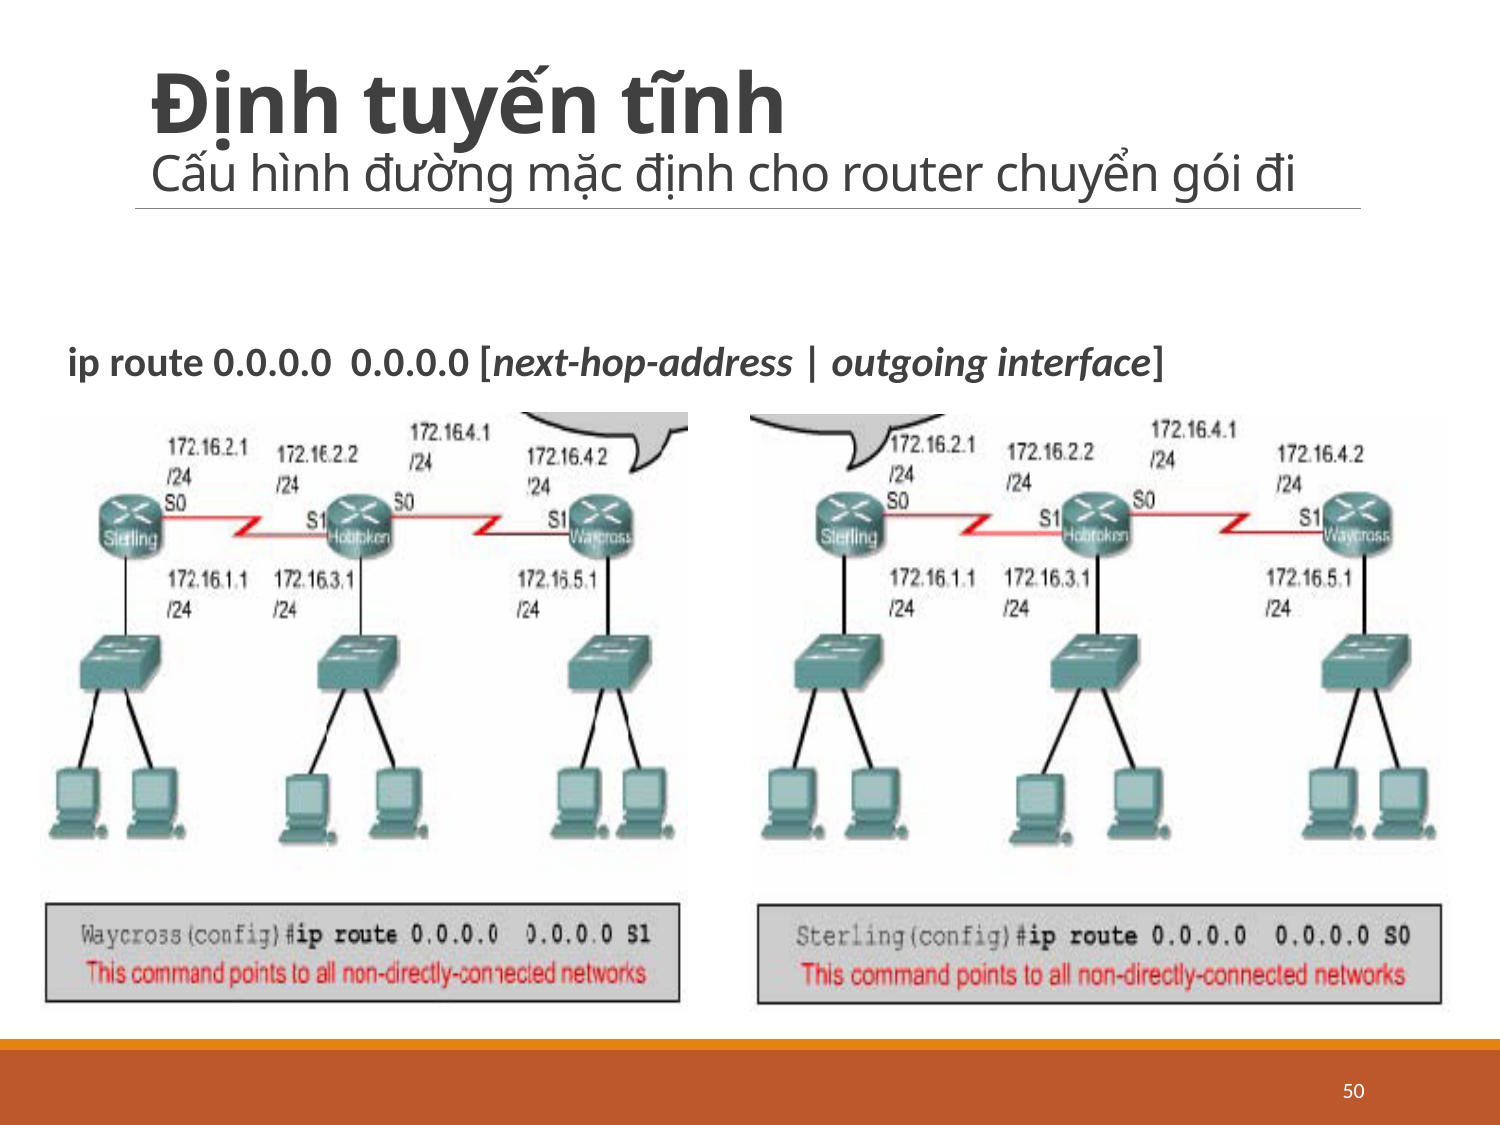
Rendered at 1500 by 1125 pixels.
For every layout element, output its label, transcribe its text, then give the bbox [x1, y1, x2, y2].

picture [749, 413, 1451, 1015]
list ip route 0.0.0.0 0.0.0.0 [next-hop-address | outgoing interface] [67, 332, 1450, 400]
picture [40, 411, 688, 1013]
slide_number 50 [1218, 1059, 1380, 1120]
title Định tuyến tĩnh Cấu hình đường mặc định cho router chuyển gói đi [135, 47, 1373, 209]
